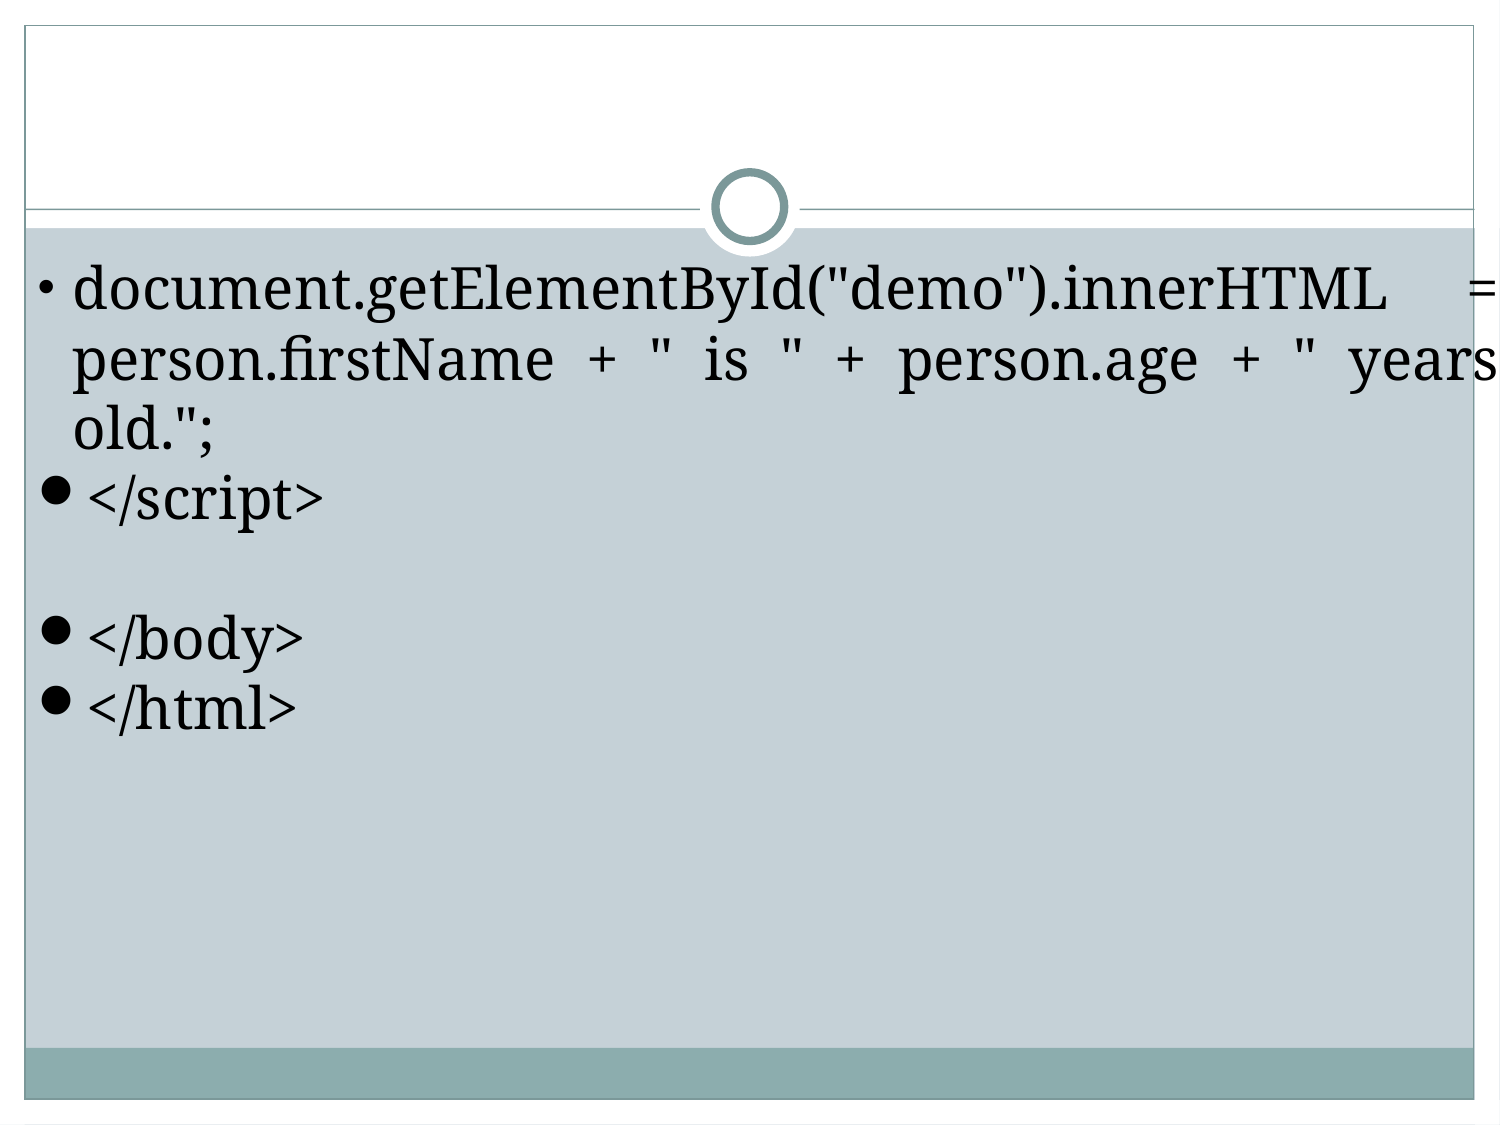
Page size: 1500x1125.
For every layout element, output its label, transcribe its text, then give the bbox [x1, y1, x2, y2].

subtitle document.getElementById("demo").innerHTML = person.firstName + " is " + person.age + " years old."; </script> </body> </html> [37, 37, 1500, 1001]
